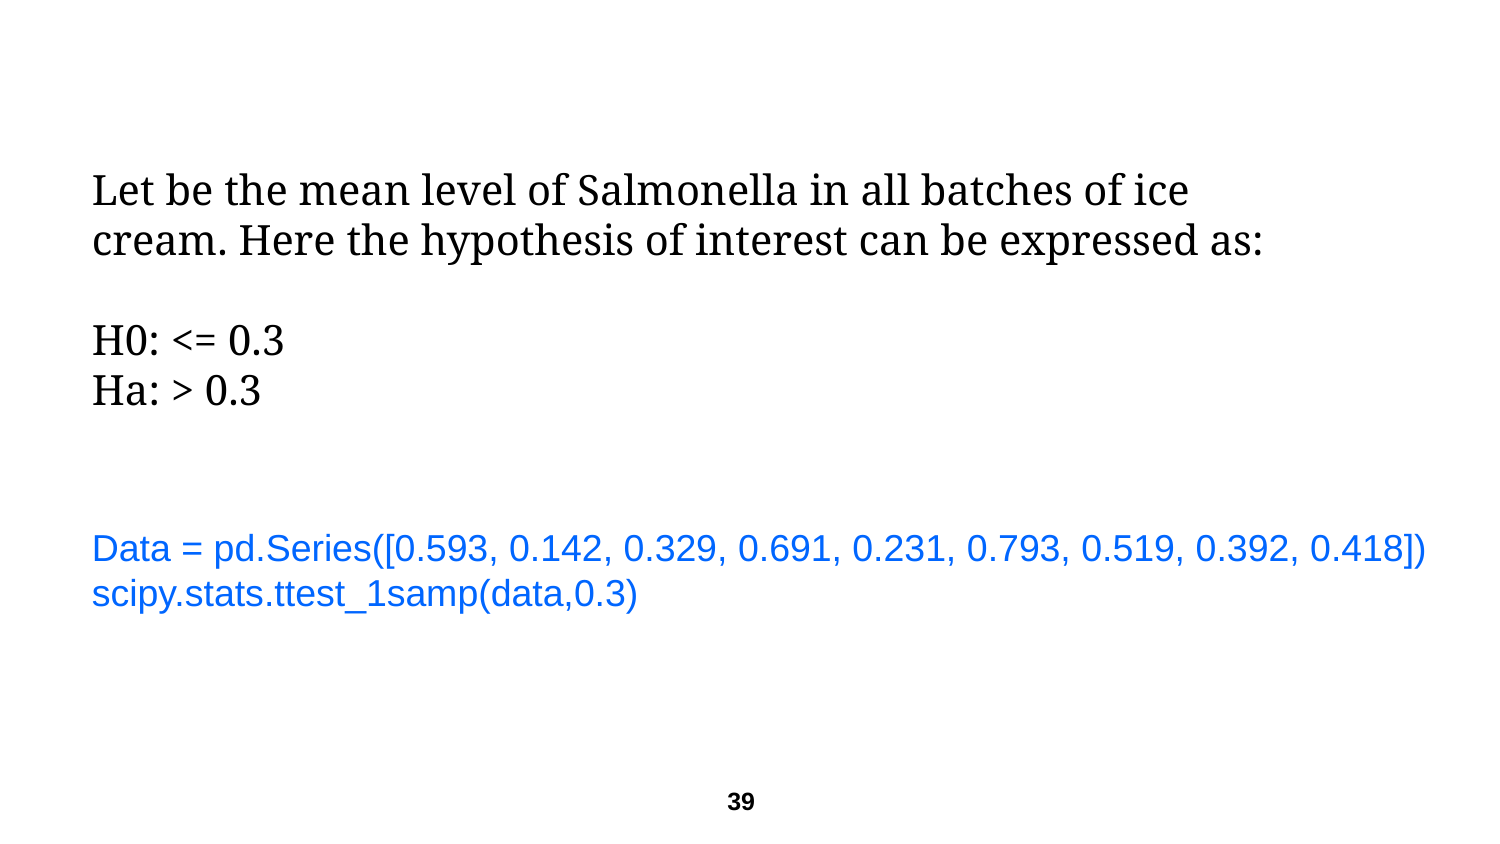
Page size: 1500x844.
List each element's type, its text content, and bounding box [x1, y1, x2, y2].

text_box Let be the mean level of Salmonella in all batches of ice cream. Here the hypothesis of interest can be expressed as: H0: <= 0.3 Ha: > 0.3 [76, 155, 1294, 422]
text_box Data = pd.Series([0.593, 0.142, 0.329, 0.691, 0.231, 0.793, 0.519, 0.392, 0.418]) scipy.stats.ttest_1samp(data,0.3) [76, 516, 1459, 622]
